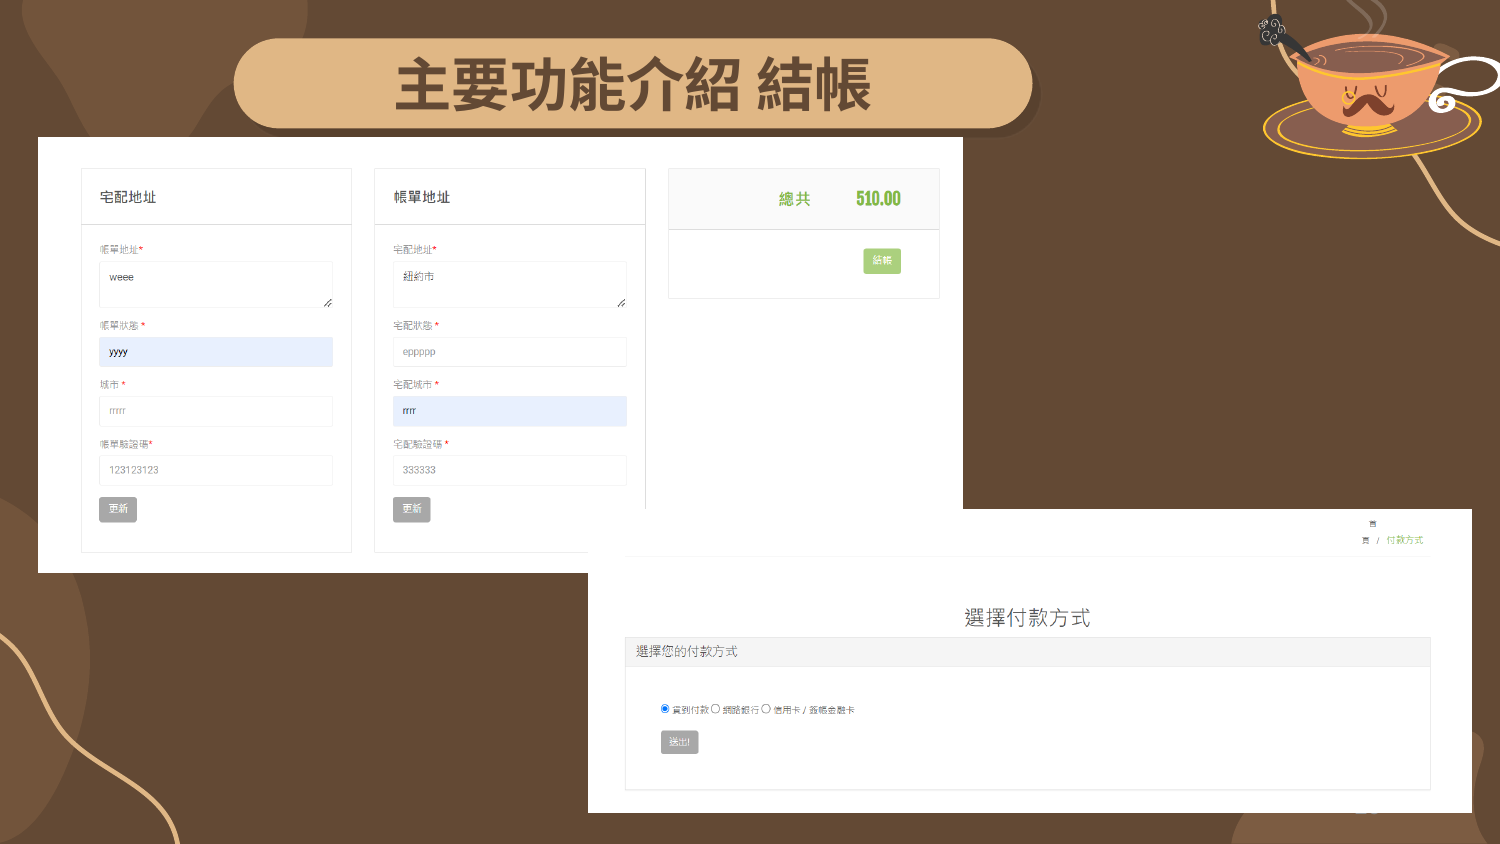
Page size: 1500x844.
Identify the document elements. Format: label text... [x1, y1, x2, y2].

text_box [1258, 0, 1500, 160]
title 主要功能介紹 結帳 [1, 45, 1253, 121]
text_box [255, 38, 1012, 45]
text_box [254, 121, 1013, 129]
slide_number 19 [1059, 821, 1397, 828]
picture [38, 136, 1472, 813]
